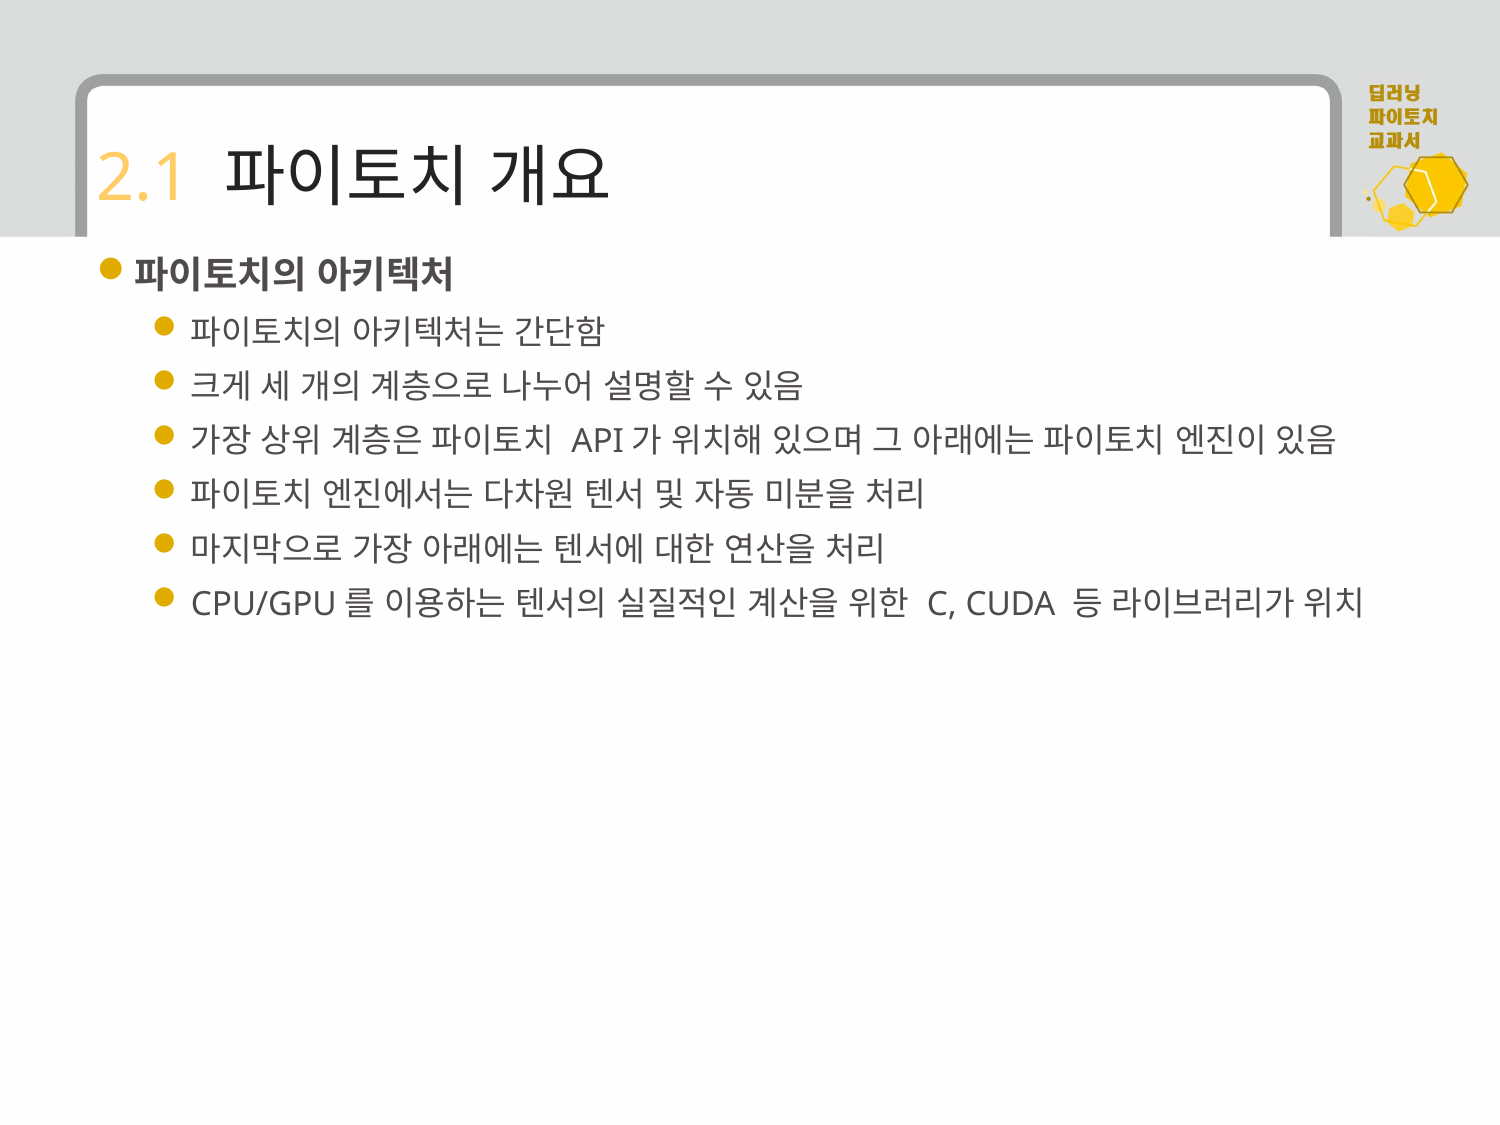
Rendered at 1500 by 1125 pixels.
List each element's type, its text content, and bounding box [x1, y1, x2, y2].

picture [0, 0, 1500, 1125]
title 2.1 파이토치 개요 [81, 90, 1412, 222]
list 파이토치의 아키텍처 파이토치의 아키텍처는 간단함 크게 세 개의 계층으로 나누어 설명할 수 있음 가장 상위 계층은 파이토치 API가 위치해 있으며 그 아래에는 파이토치 엔진이 있음 파이토치 엔진에서는 다차원 텐서 및 자동 미분을 처리 마지막으로 가장 아래에는 텐서에 대한 연산을 처리 CPU/GPU를 이용하는 텐서의 실질적인 계산을 위한 C, CUDA 등 라이브러리가 위치 [81, 239, 1412, 1054]
